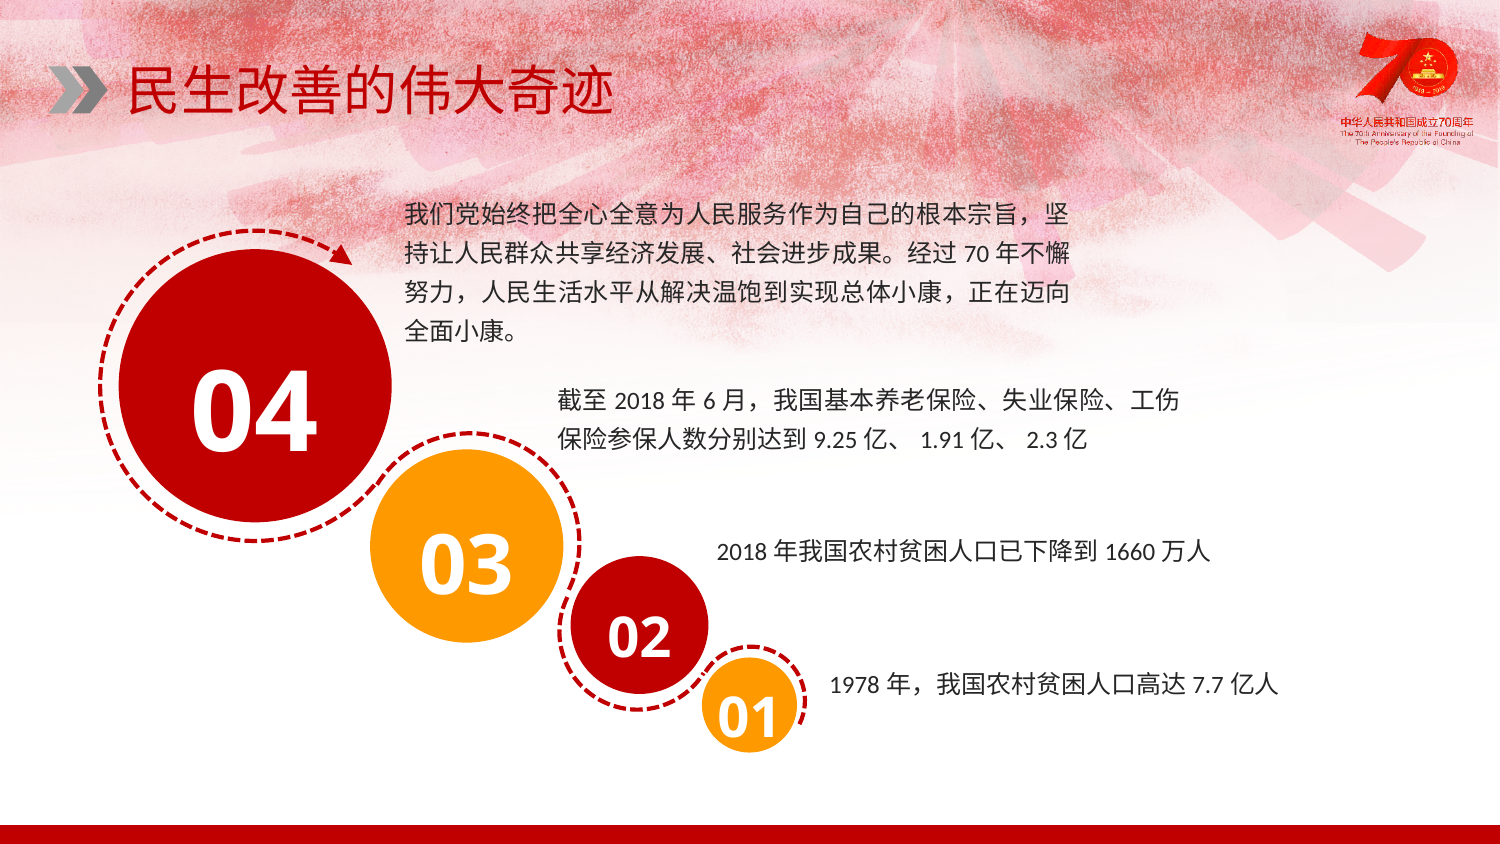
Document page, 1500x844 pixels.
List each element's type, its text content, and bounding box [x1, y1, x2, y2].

text_box 截至2018年6月，我国基本养老保险、失业保险、工伤保险参保人数分别达到9.25亿、1.91亿、2.3亿 [819, 370, 1192, 460]
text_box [48, 66, 108, 114]
text_box 民生改善的伟大奇迹 [112, 48, 653, 144]
text_box 1978年，我国农村贫困人口高达7.7亿人 [819, 653, 1450, 704]
text_box 01 [701, 705, 798, 753]
picture [0, 0, 1500, 540]
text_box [100, 229, 819, 705]
text_box 2018年我国农村贫困人口已下降到1660万人 [819, 520, 1332, 571]
text_box 我们党始终把全心全意为人民服务作为自己的根本宗旨，坚持让人民群众共享经济发展、社会进步成果。经过70年不懈努力，人民生活水平从解决温饱到实现总体小康，正在迈向全面小康。 [392, 184, 1082, 352]
